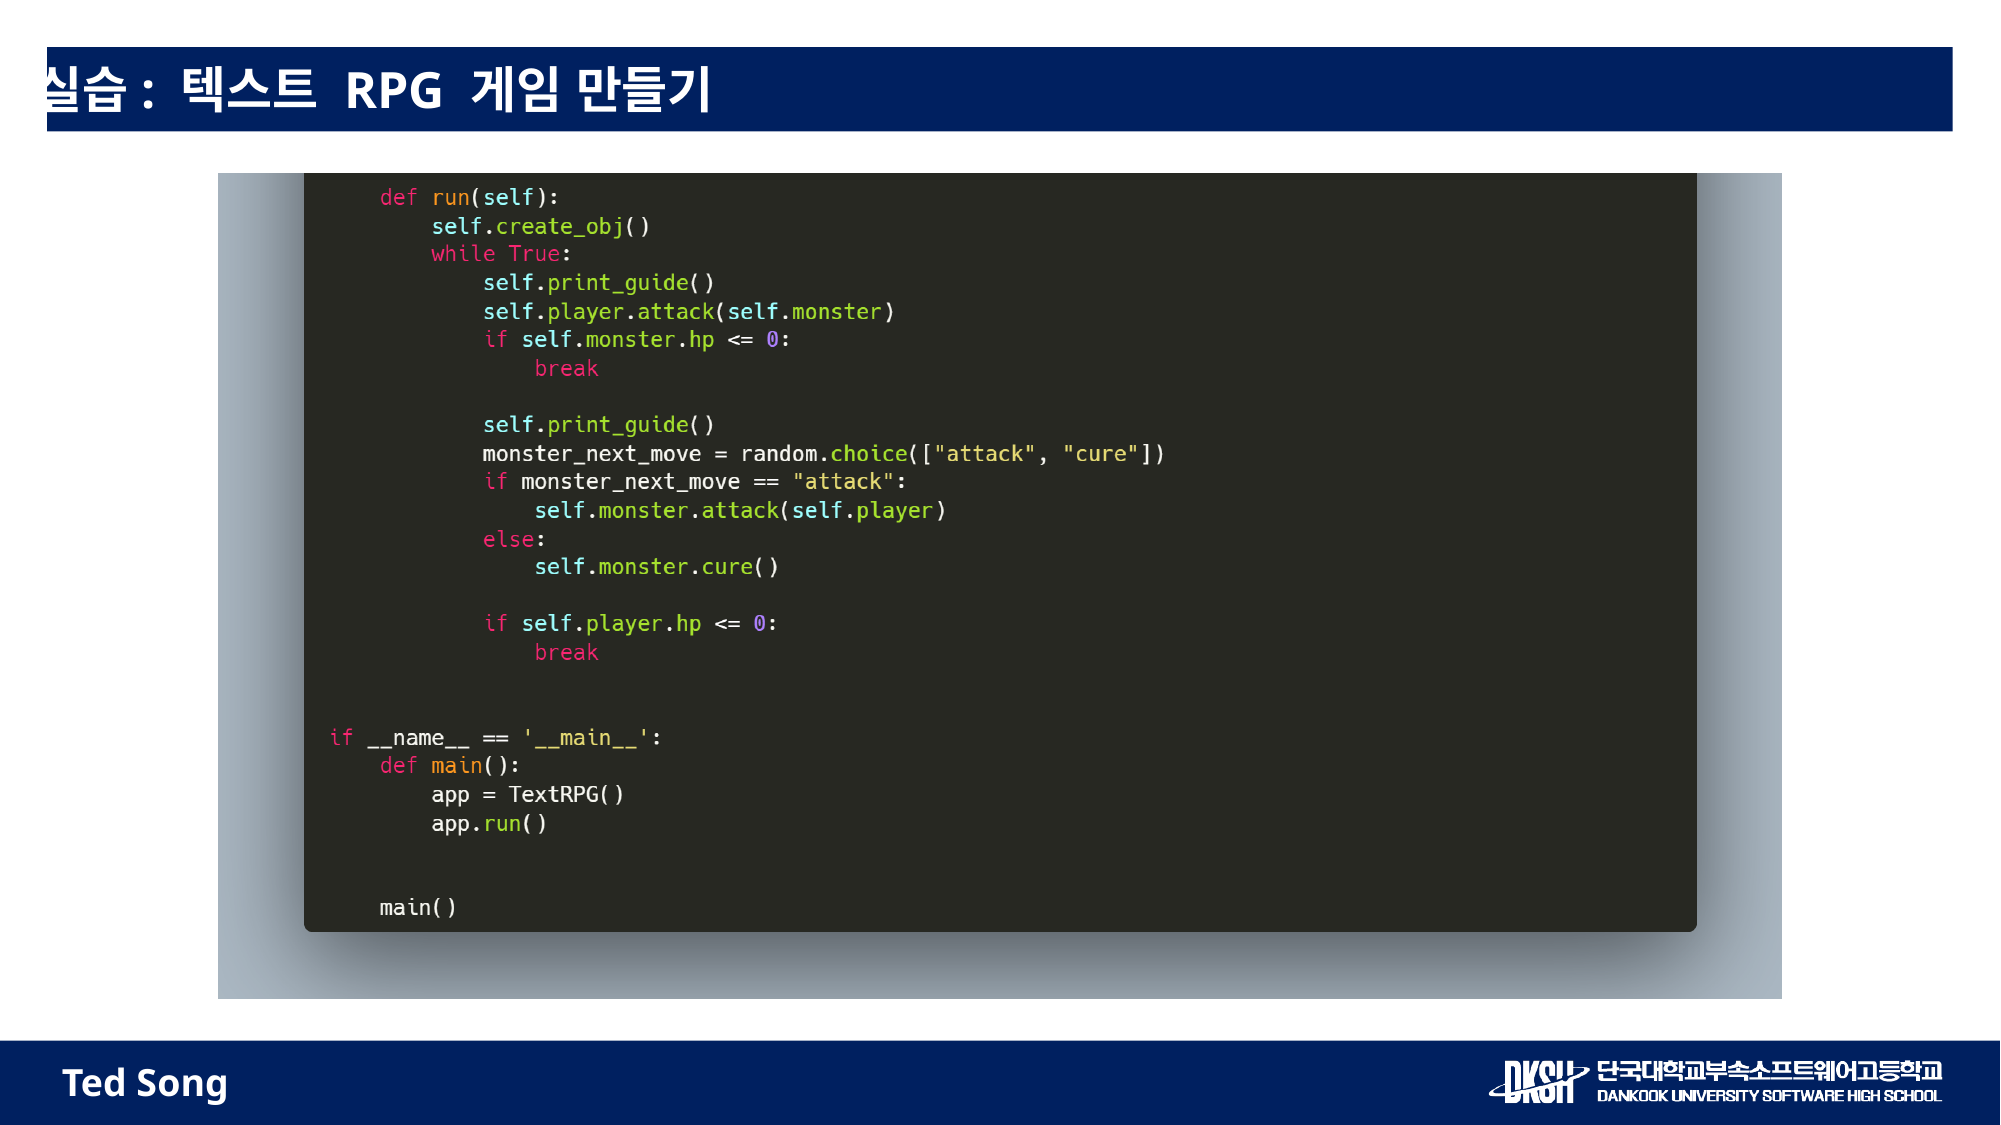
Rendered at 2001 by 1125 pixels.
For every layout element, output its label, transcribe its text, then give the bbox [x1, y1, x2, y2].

picture [218, 173, 1782, 999]
text_box 실습: 텍스트 RPG 게임 만들기 [22, 51, 729, 127]
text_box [0, 1040, 2000, 1125]
text_box [46, 46, 1954, 132]
